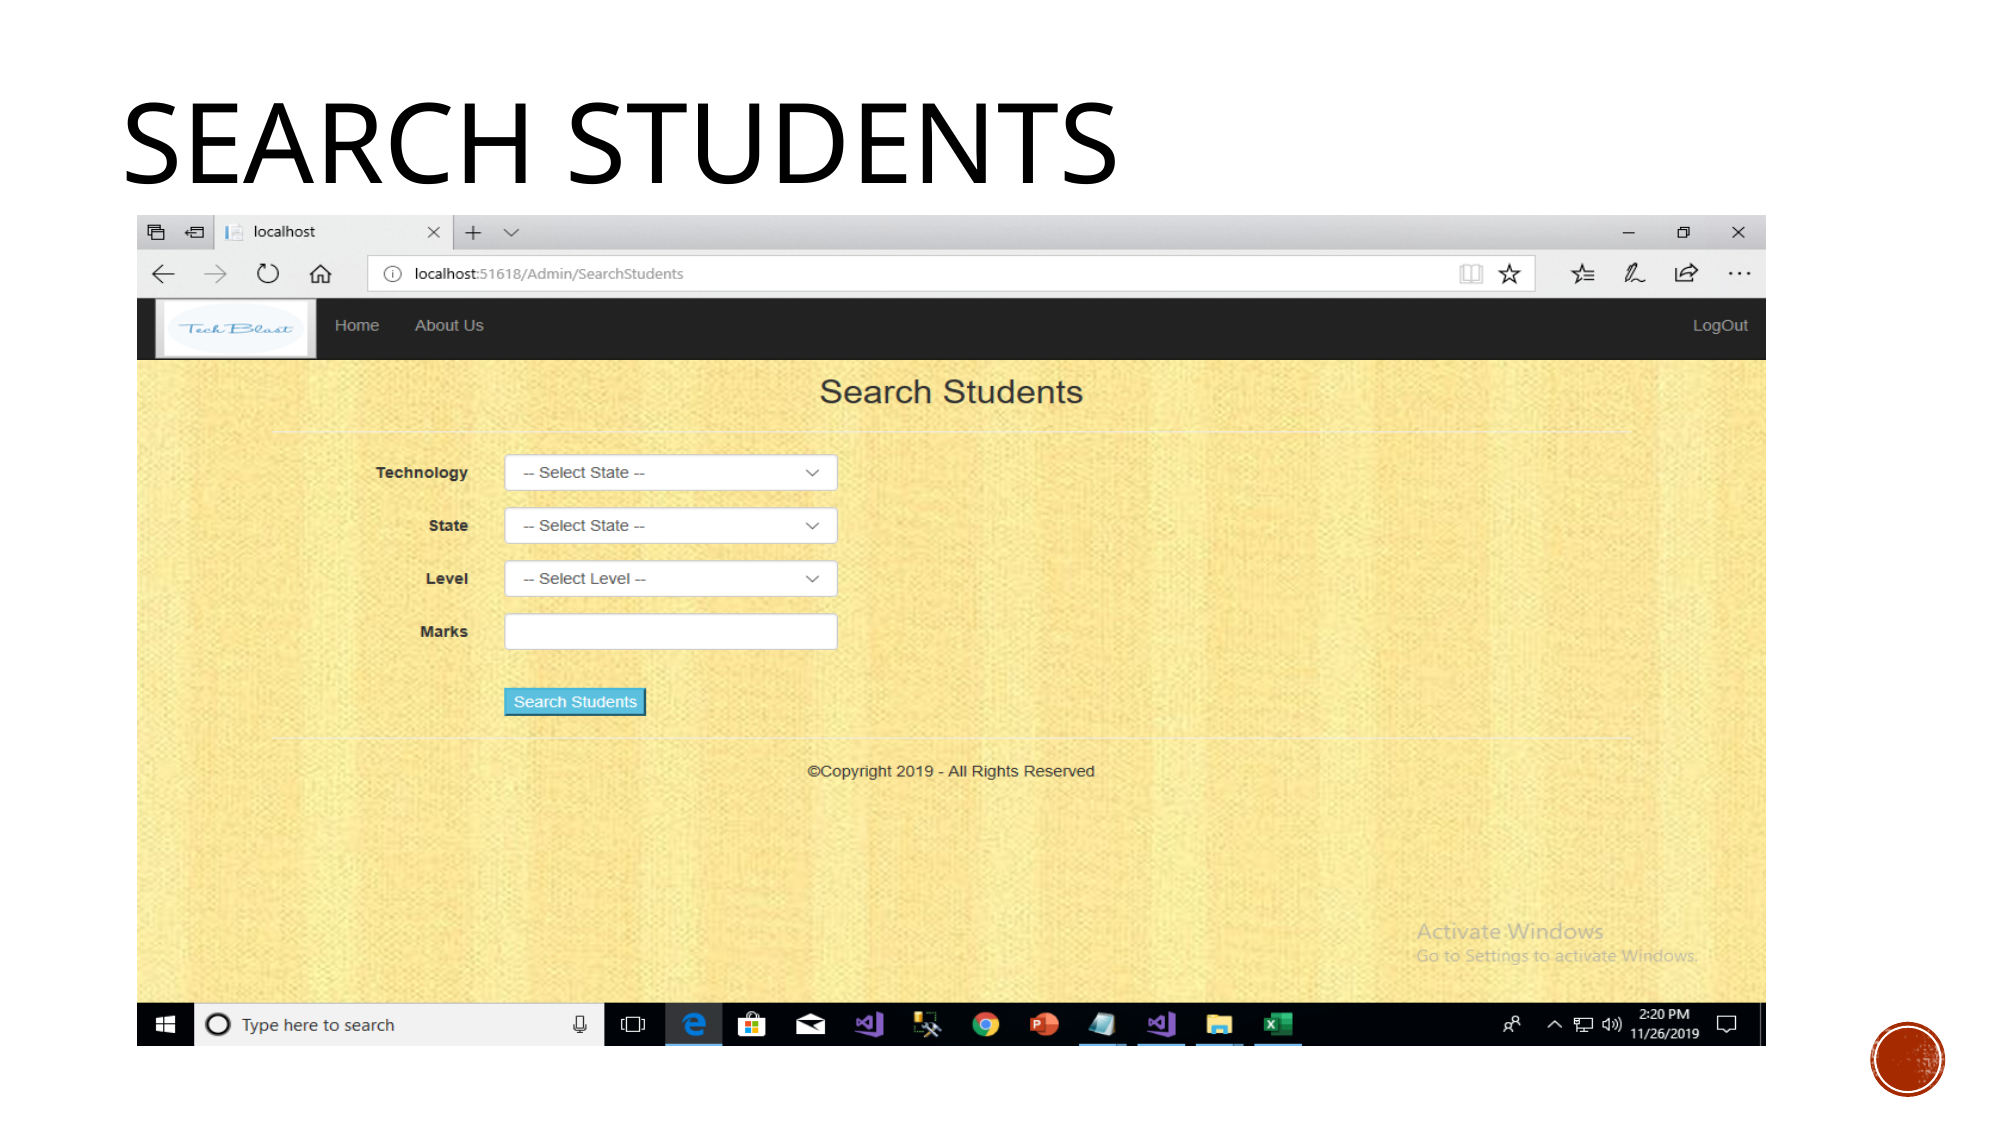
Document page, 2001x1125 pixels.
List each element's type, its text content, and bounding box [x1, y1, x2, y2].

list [140, 219, 1764, 1043]
title Search students [106, 79, 1826, 216]
